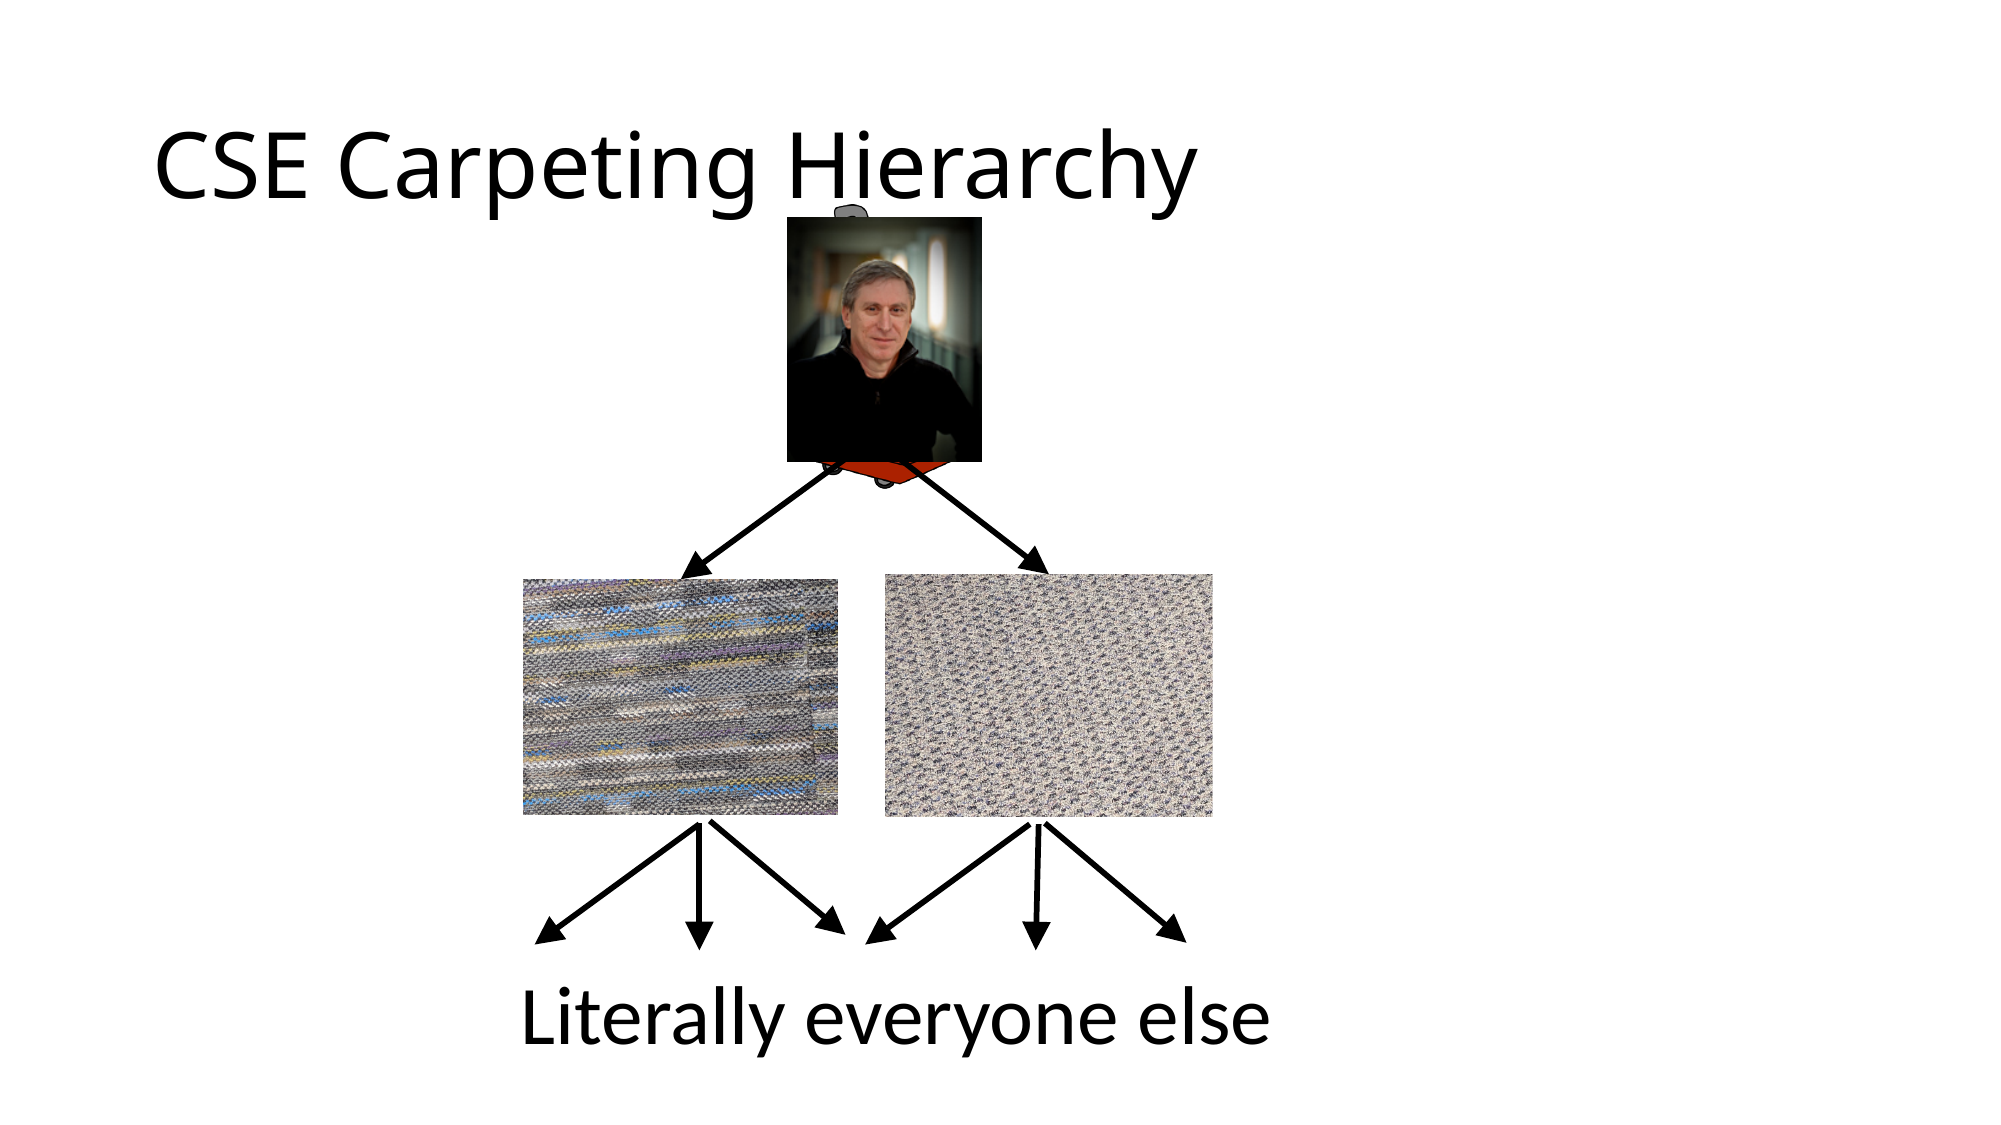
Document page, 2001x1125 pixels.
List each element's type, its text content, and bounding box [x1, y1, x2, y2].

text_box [680, 458, 846, 580]
title CSE Carpeting Hierarchy [137, 59, 1863, 278]
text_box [1044, 823, 1187, 943]
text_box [709, 820, 846, 935]
picture [523, 579, 838, 815]
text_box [534, 824, 699, 945]
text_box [1035, 824, 1039, 951]
picture [787, 204, 982, 489]
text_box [865, 824, 1030, 945]
text_box Literally everyone else [506, 954, 1787, 1069]
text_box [892, 453, 1049, 575]
picture [885, 574, 1213, 817]
